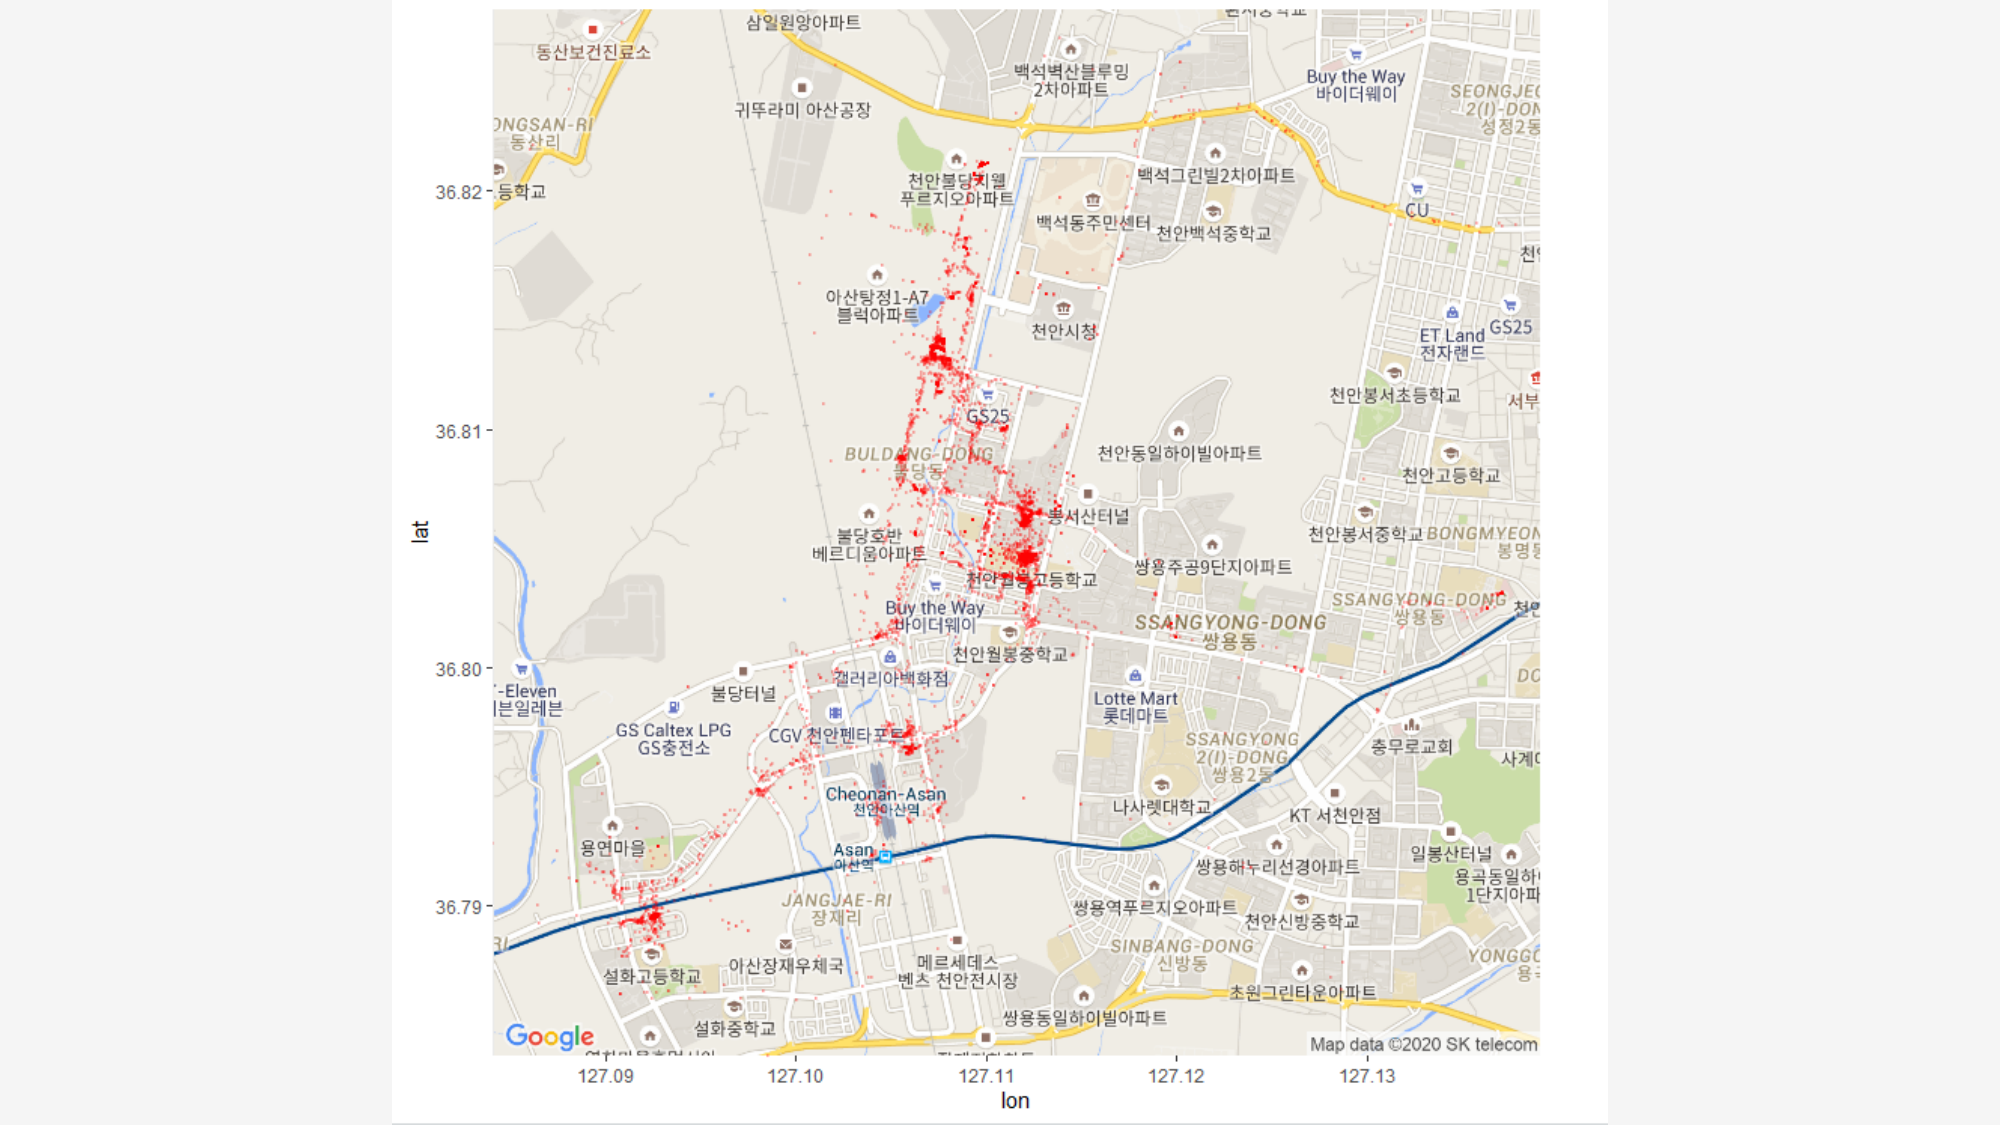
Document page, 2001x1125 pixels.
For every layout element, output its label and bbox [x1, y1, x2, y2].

picture [392, 0, 1608, 1125]
